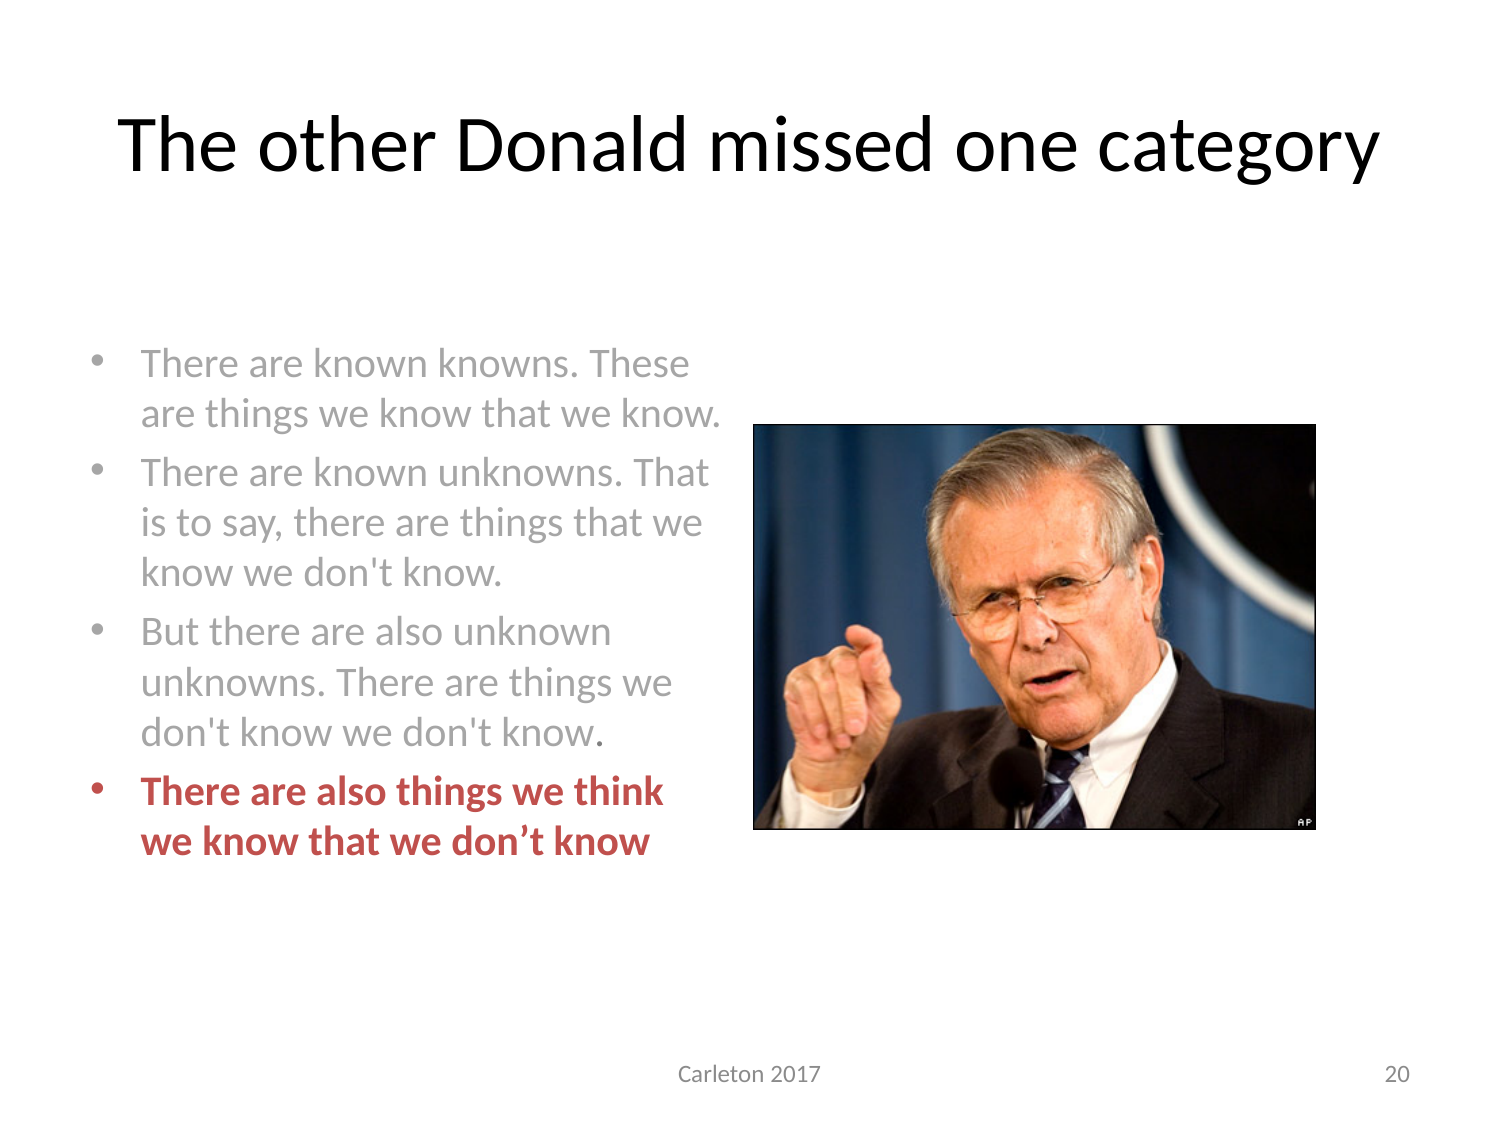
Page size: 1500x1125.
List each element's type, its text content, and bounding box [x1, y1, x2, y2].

list There are known knowns. These are things we know that we know. There are known unknowns. That is to say, there are things that we know we don't know. But there are also unknown unknowns. There are things we don't know we don't know. There are also things we think we know that we don’t know [75, 327, 737, 925]
slide_number 20 [1074, 1042, 1425, 1103]
title The other Donald missed one category [75, 45, 1425, 233]
picture [753, 424, 1316, 830]
footer Carleton 2017 [512, 1042, 988, 1103]
